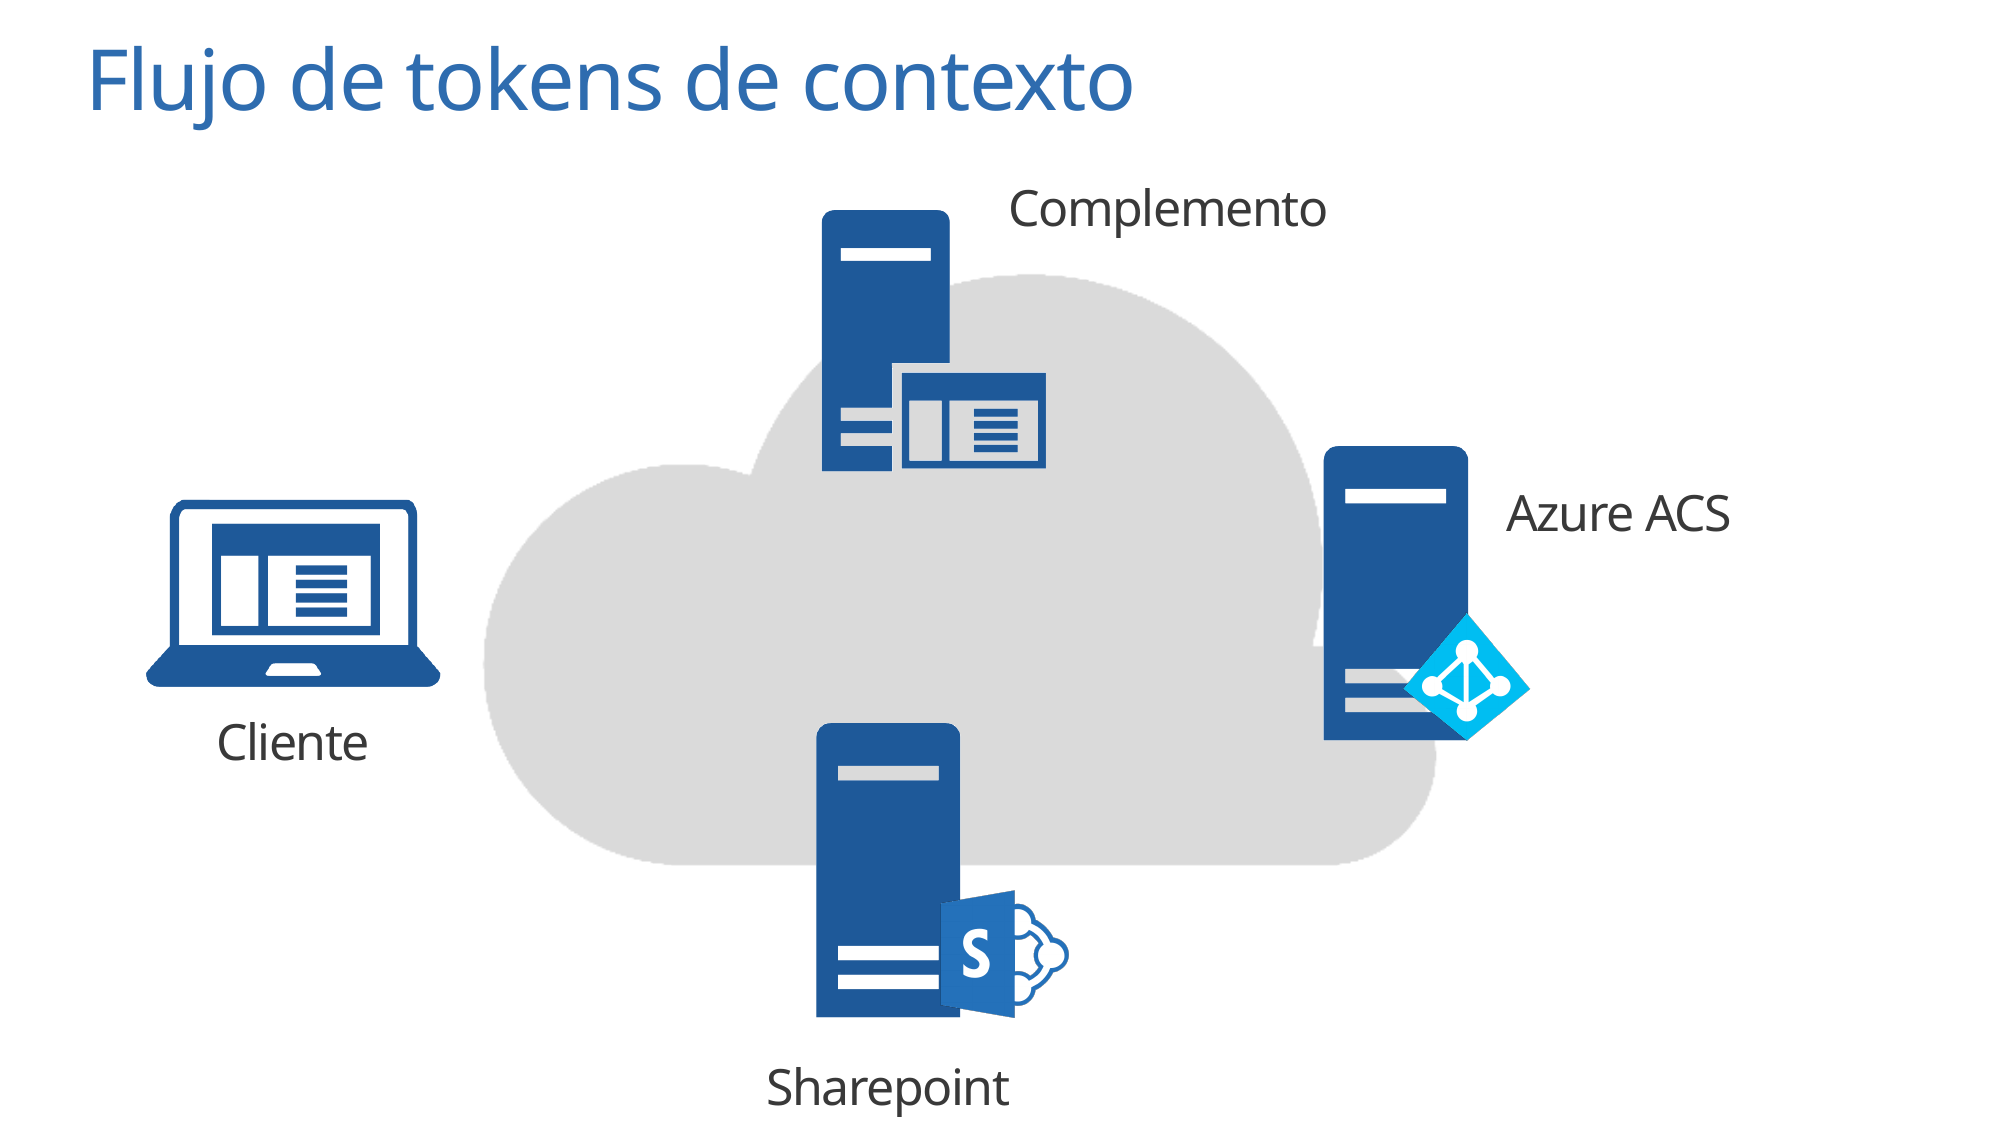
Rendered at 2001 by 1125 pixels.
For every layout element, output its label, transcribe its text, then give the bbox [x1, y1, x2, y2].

picture [145, 445, 441, 741]
text_box Azure ACS [1544, 481, 1748, 542]
title Flujo de tokens de contexto [85, 37, 1915, 161]
picture [480, 91, 1544, 1049]
text_box Cliente [164, 741, 422, 771]
picture [1423, 641, 1510, 721]
text_box Sharepoint [759, 1055, 1017, 1116]
